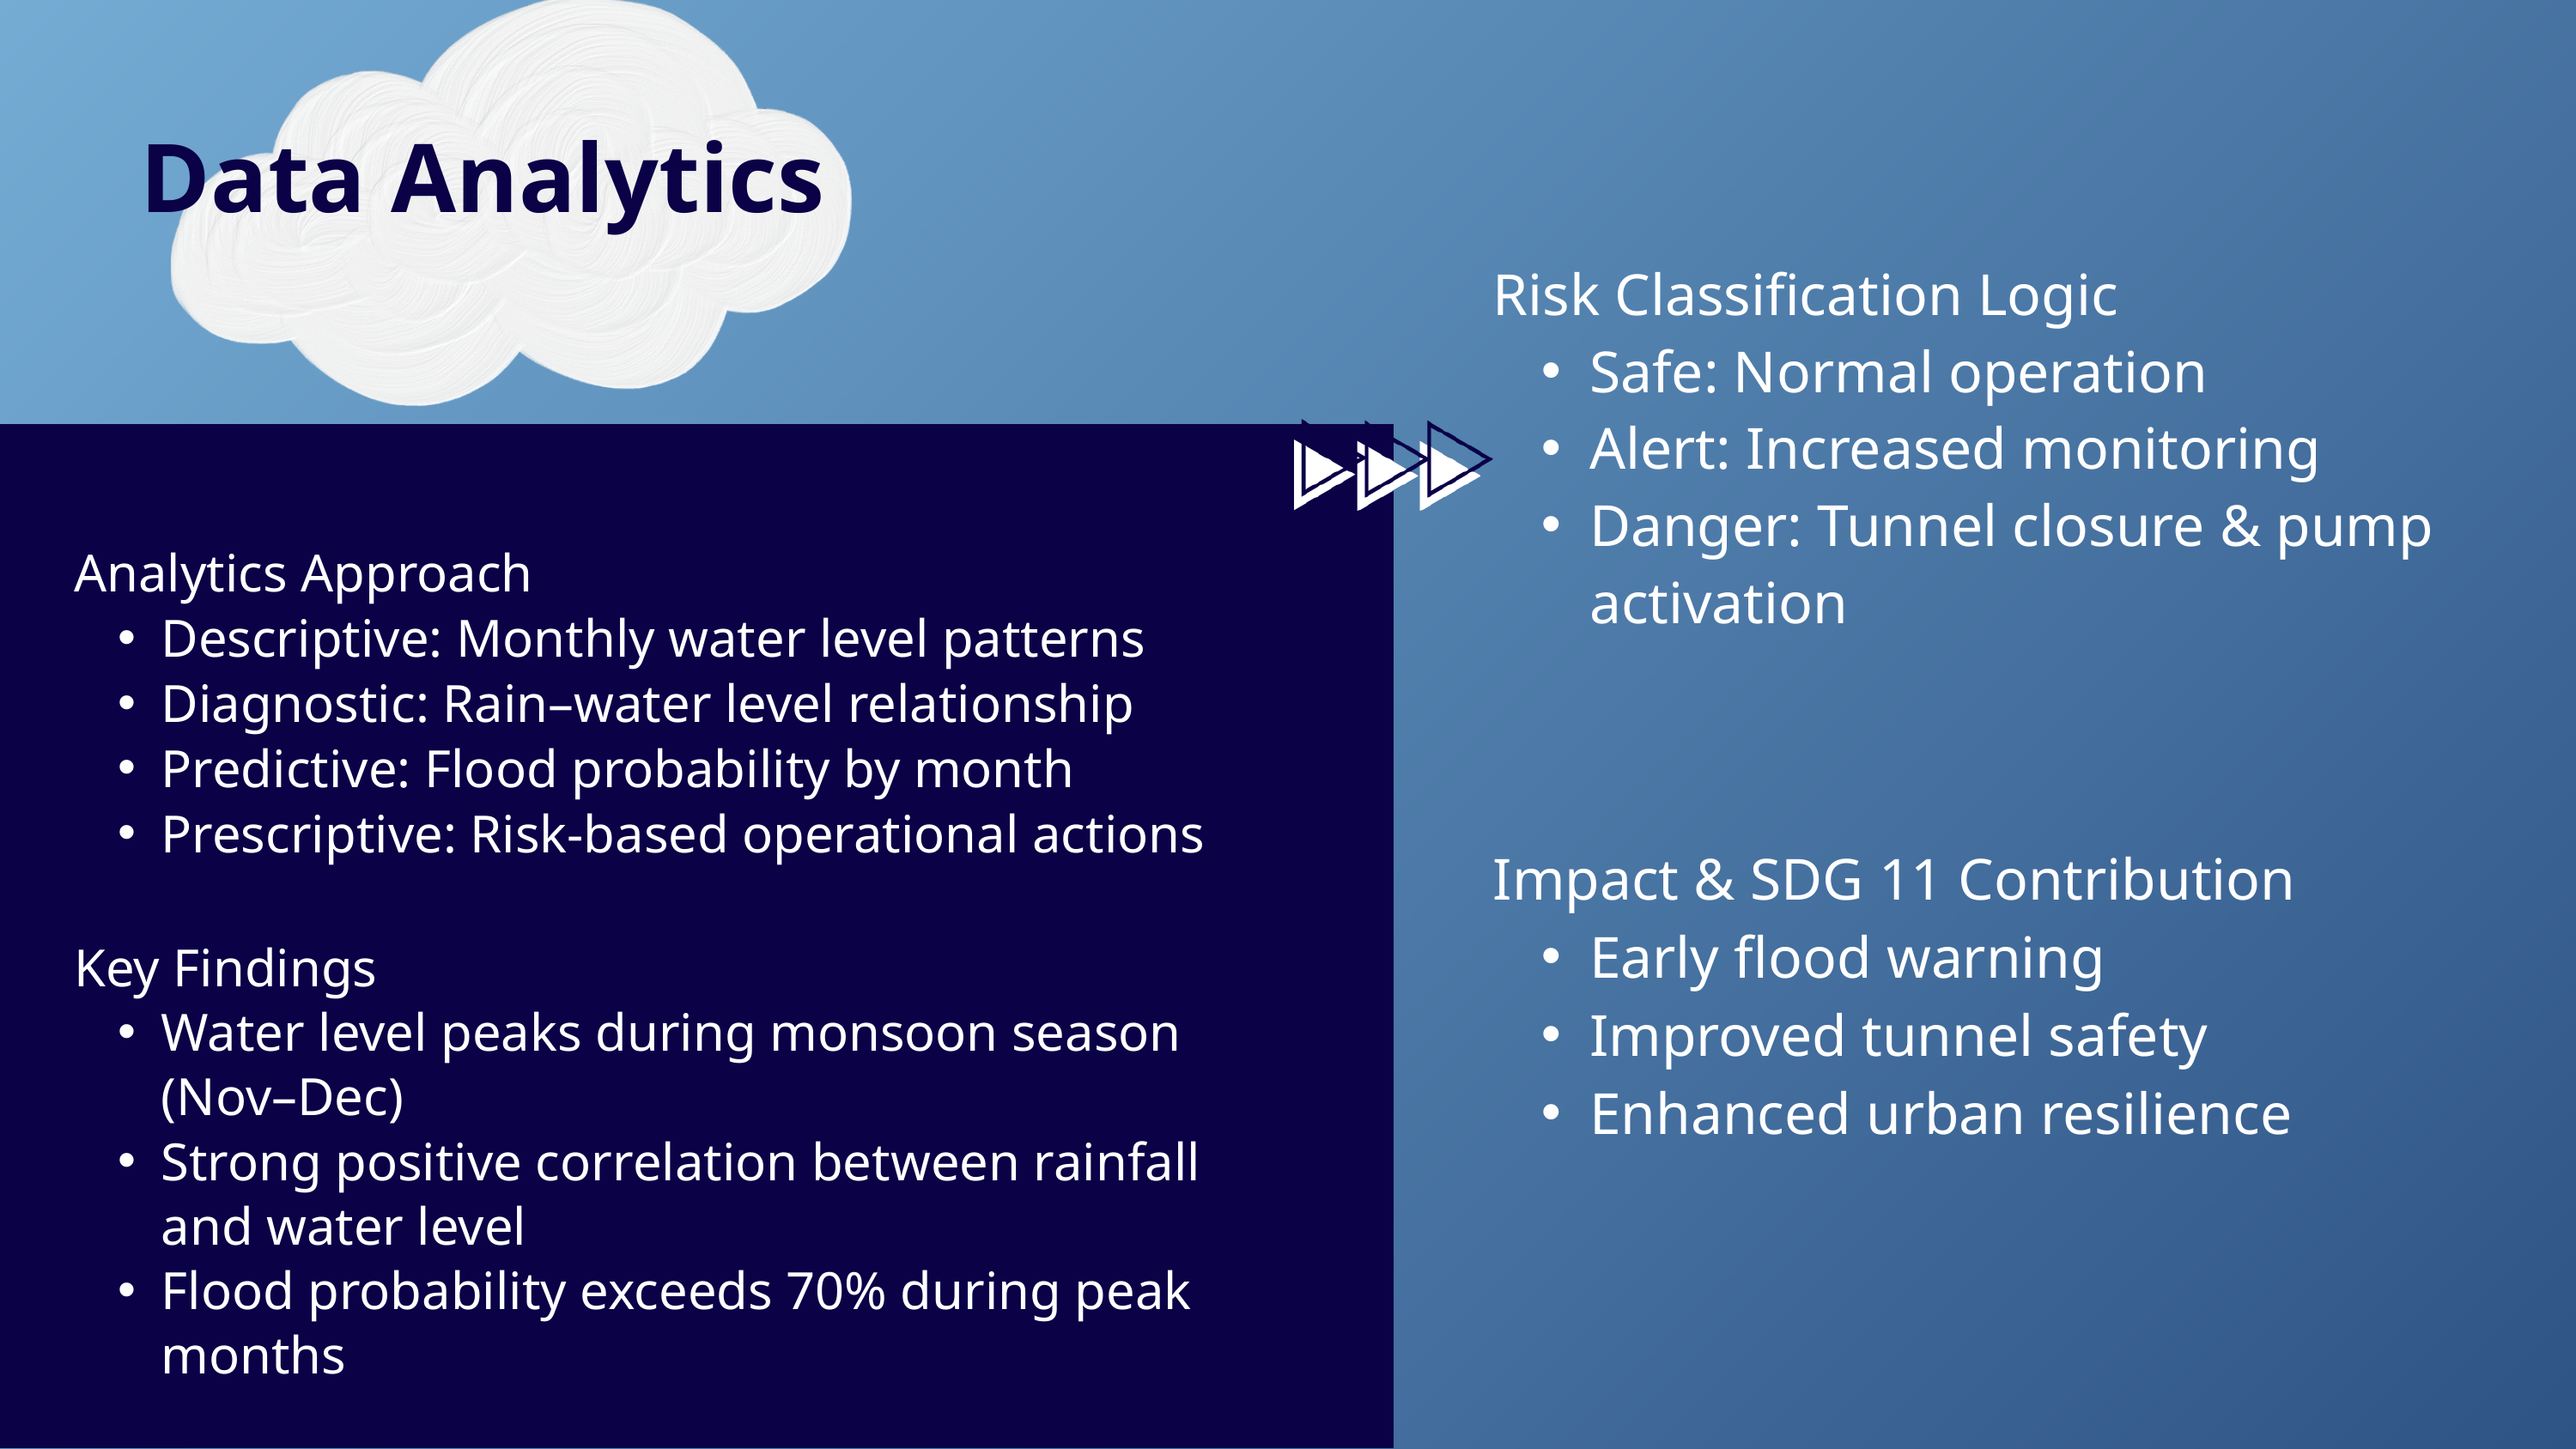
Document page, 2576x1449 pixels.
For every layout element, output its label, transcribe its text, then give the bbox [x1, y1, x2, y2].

text_box [170, 0, 853, 136]
text_box Data Analytics [140, 136, 1234, 232]
text_box [170, 232, 853, 406]
text_box [1294, 419, 1492, 511]
text_box Risk Classification Logic Safe: Normal operation Alert: Increased monitoring Danger: Tunnel closure & pump activation [1492, 249, 2488, 712]
text_box Impact & SDG 11 Contribution Early flood warning Improved tunnel safety Enhanced urban resilience [1492, 833, 2488, 1224]
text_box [0, 424, 1394, 1449]
